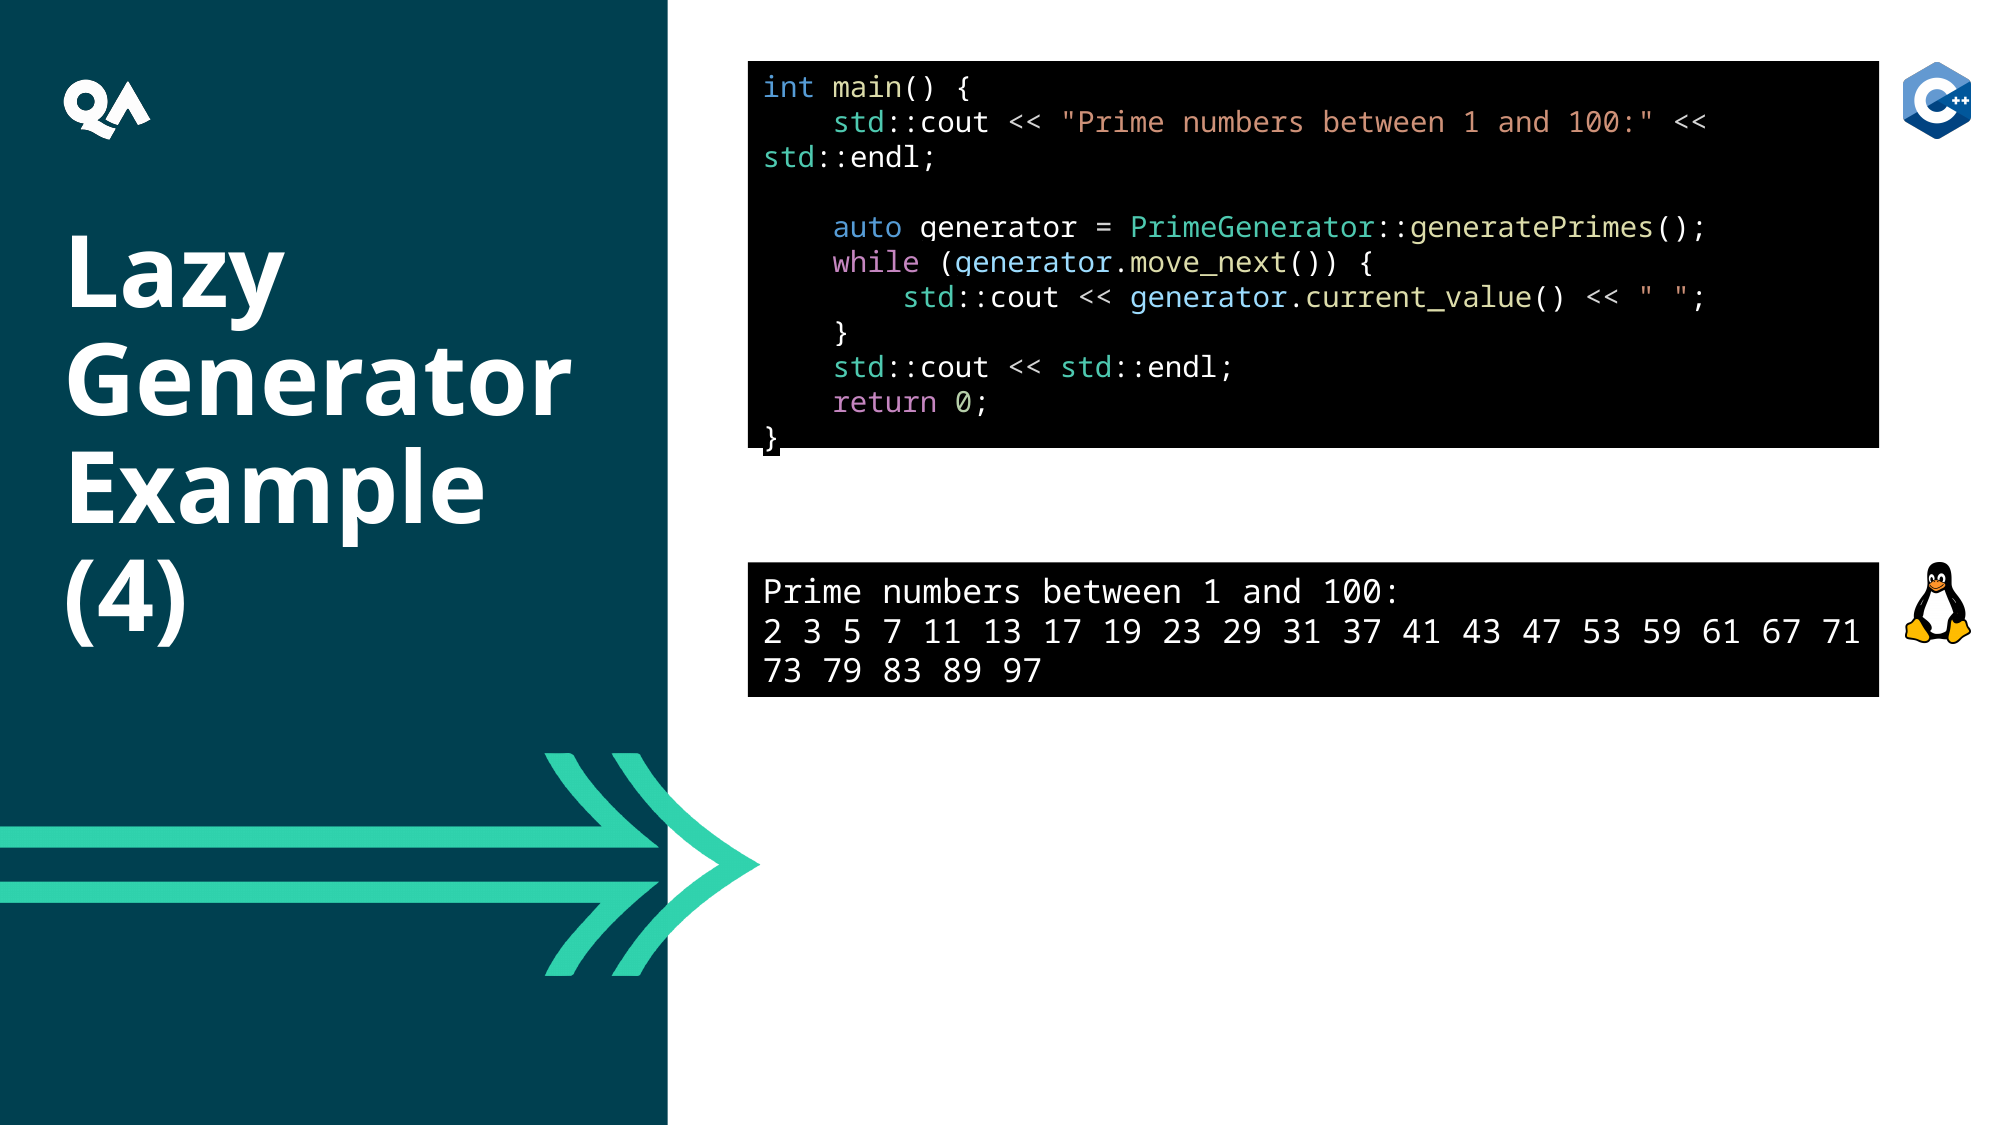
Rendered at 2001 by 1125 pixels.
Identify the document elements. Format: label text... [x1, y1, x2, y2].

picture [613, 727, 775, 995]
picture [1904, 562, 1971, 644]
list Lazy Generator Example (4) [63, 221, 628, 673]
picture [64, 80, 114, 139]
text_box int main() { std::cout << "Prime numbers between 1 and 100:" << std::endl; auto generator = PrimeGenerator::generatePrimes(); while (generator.move_next()) { std::cout << generator.current_value() << " "; } std::cout << std::endl; return 0; } [747, 61, 1880, 448]
picture [1903, 62, 1971, 139]
text_box Prime numbers between 1 and 100: 2 3 5 7 11 13 17 19 23 29 31 37 41 43 47 53 59 61 67 71 73 79 83 89 97 [747, 562, 1880, 697]
picture [107, 83, 149, 124]
picture [0, 754, 657, 847]
picture [0, 882, 657, 975]
